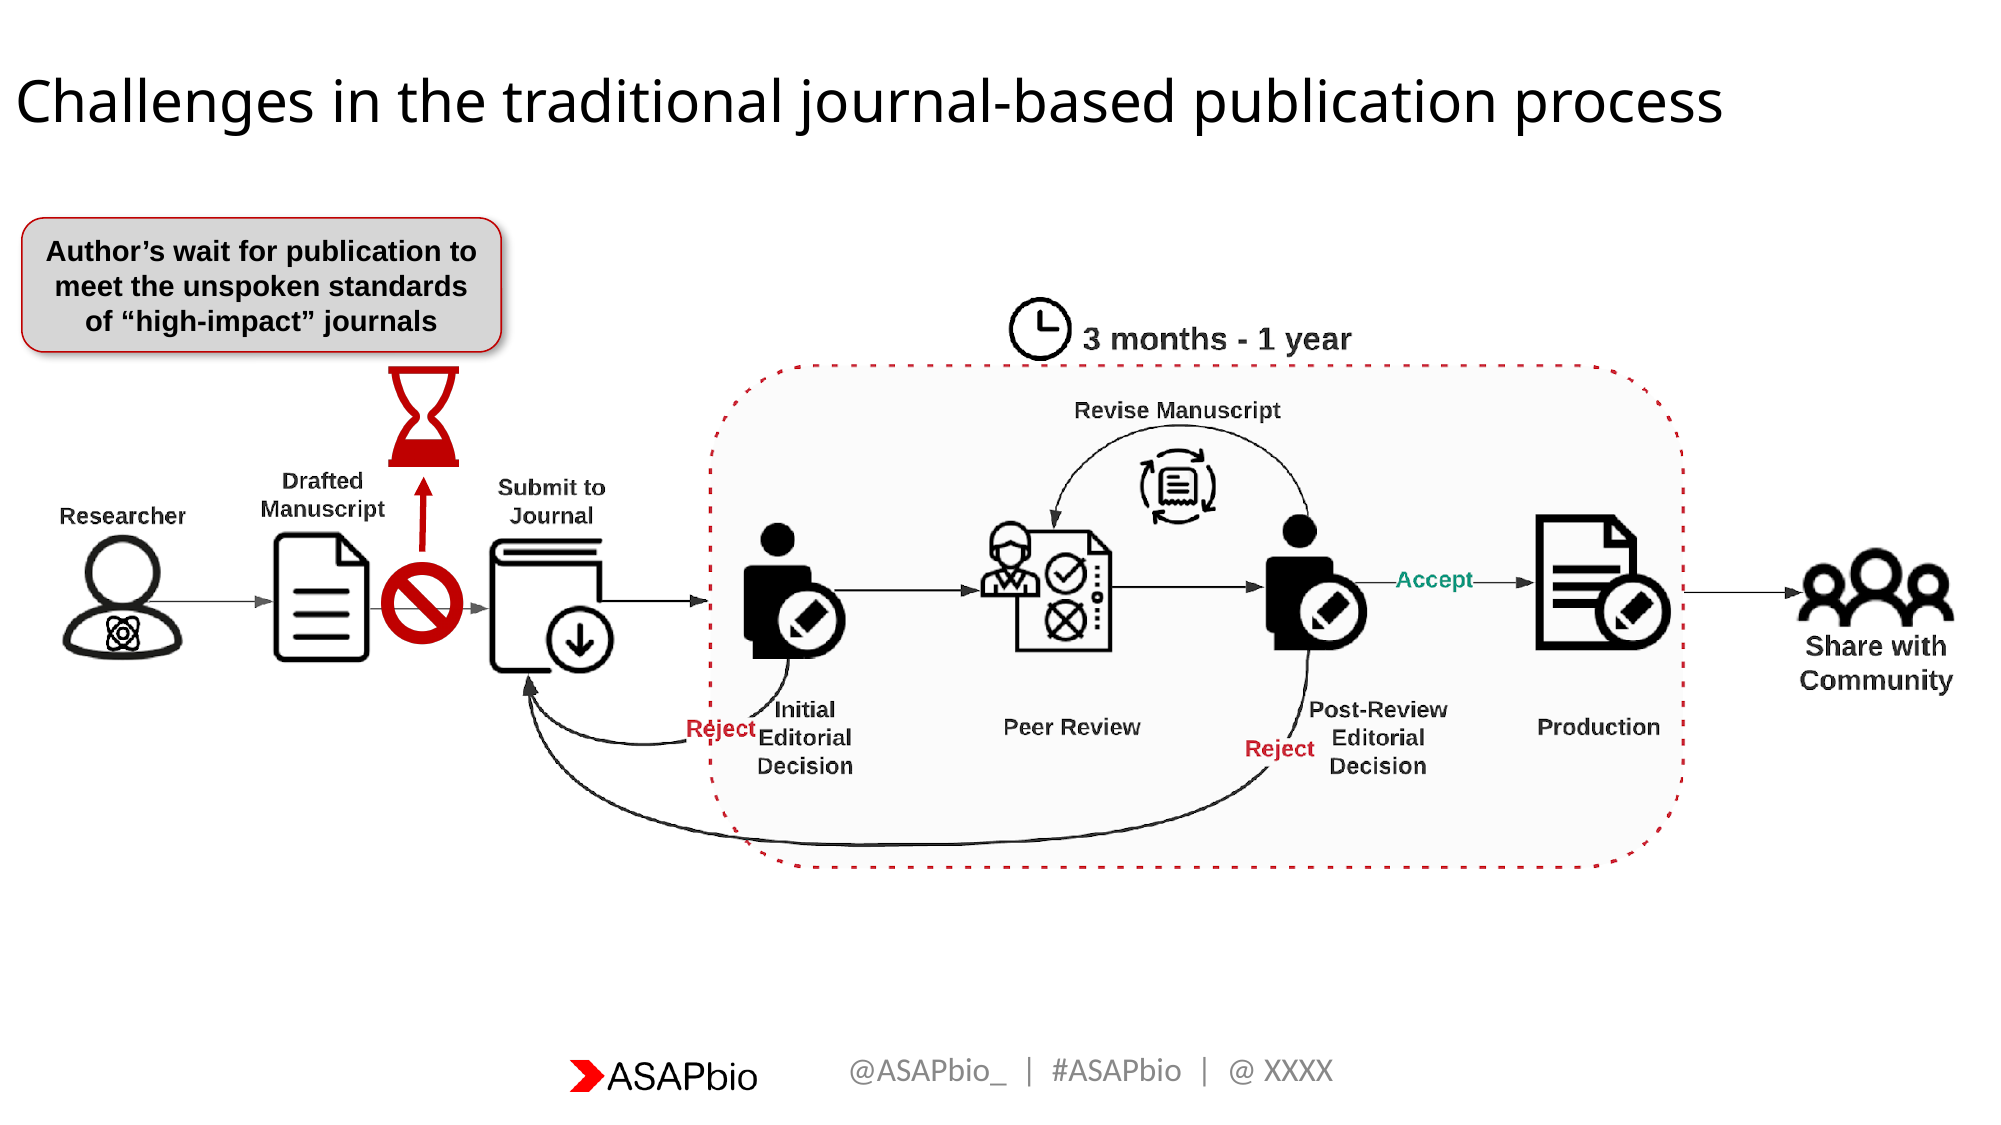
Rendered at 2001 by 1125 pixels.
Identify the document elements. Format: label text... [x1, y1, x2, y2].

picture [560, 1050, 767, 1102]
title Challenges in the traditional journal-based publication process [0, 49, 1864, 175]
text_box Author’s wait for publication to meet the unspoken standards of “high-impact” journals [21, 217, 502, 255]
picture [0, 255, 2000, 911]
